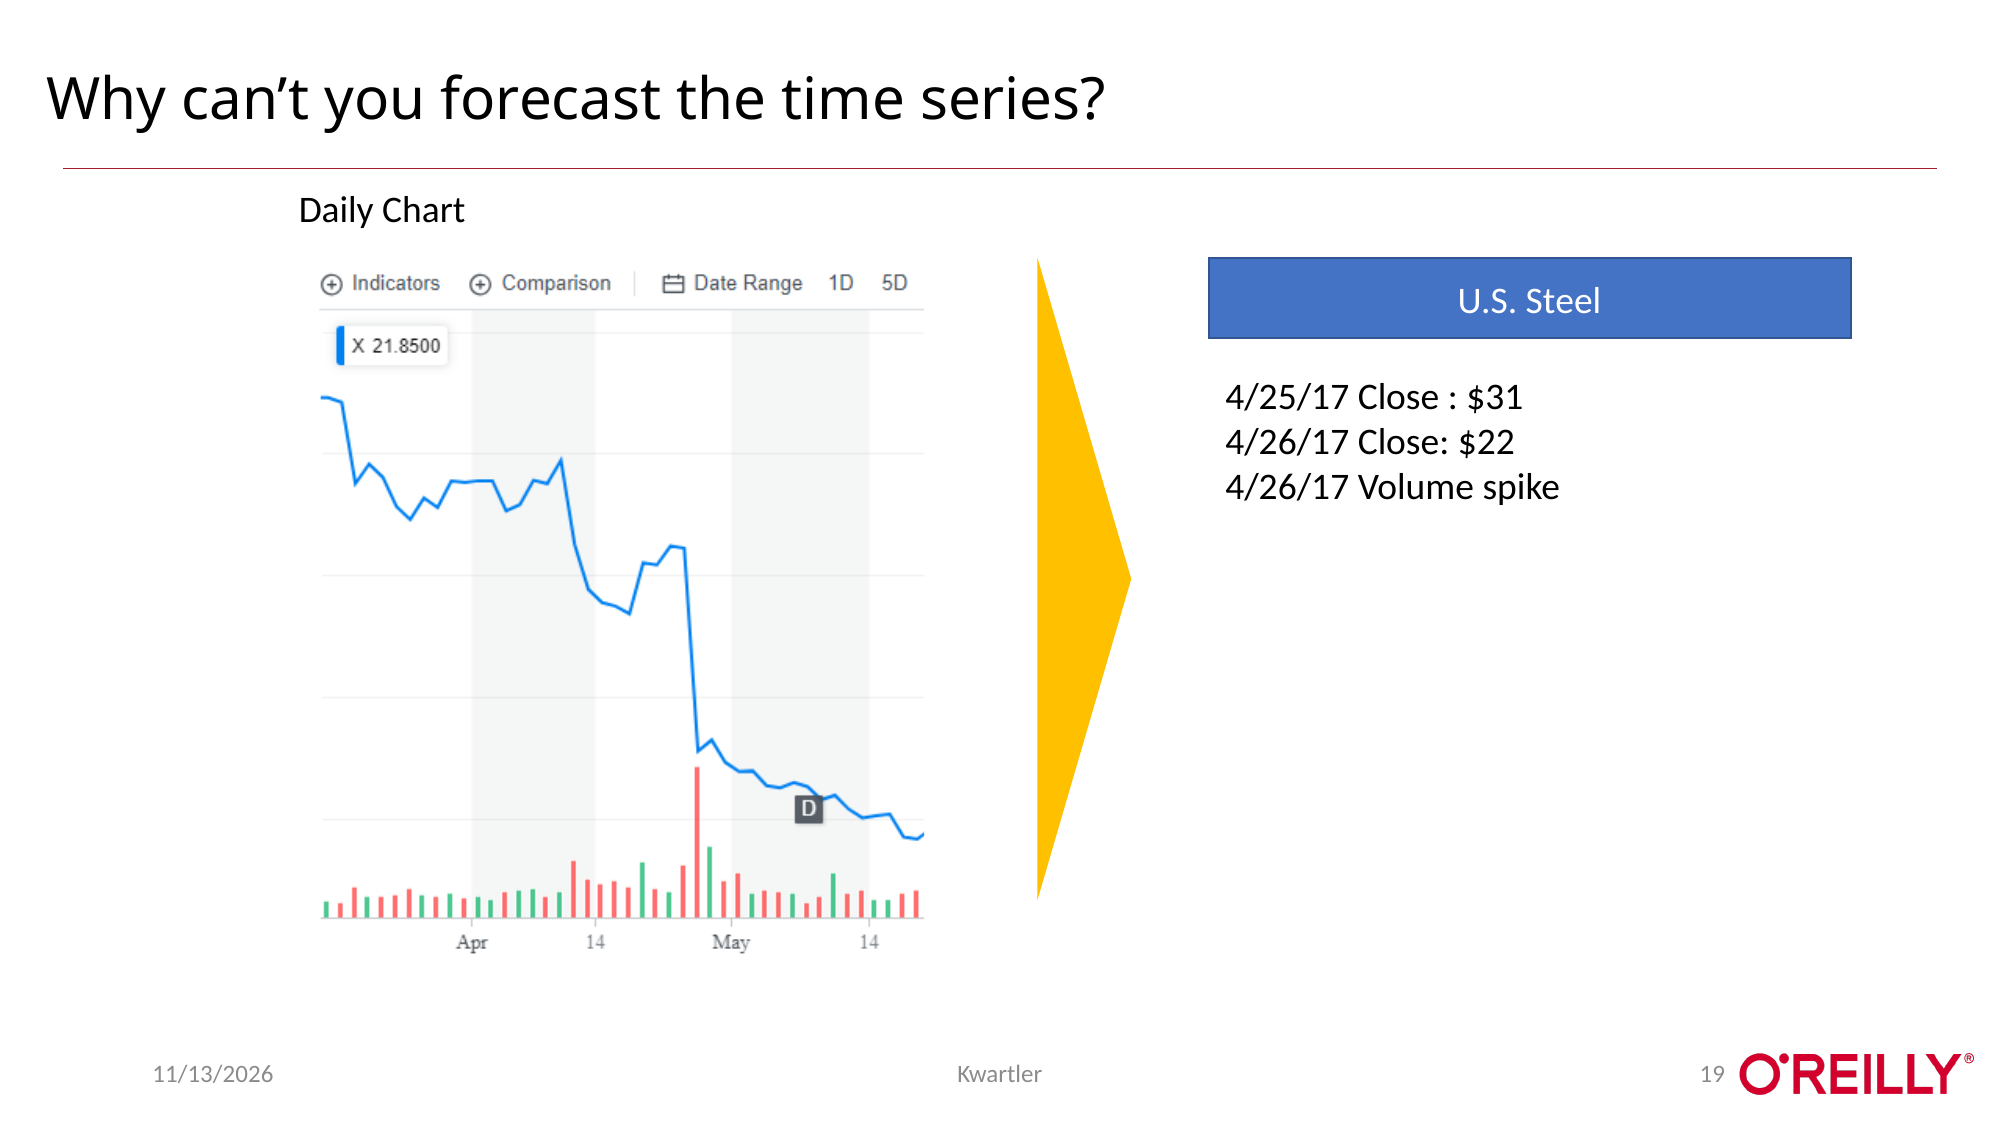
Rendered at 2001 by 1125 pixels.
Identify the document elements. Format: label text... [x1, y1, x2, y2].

footer Kwartler [662, 1042, 1338, 1103]
picture [306, 255, 925, 974]
title Why can’t you forecast the time series? [31, 59, 1971, 142]
text_box U.S. Steel [1208, 257, 1852, 339]
text_box Daily Chart [284, 178, 481, 238]
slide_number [137, 1042, 588, 1103]
text_box [1036, 257, 1133, 901]
text_box 19 [1412, 1042, 1741, 1103]
text_box 4/25/17 Close : $31 4/26/17 Close: $22 4/26/17 Volume spike [1210, 364, 1576, 515]
picture [1741, 1050, 1975, 1096]
